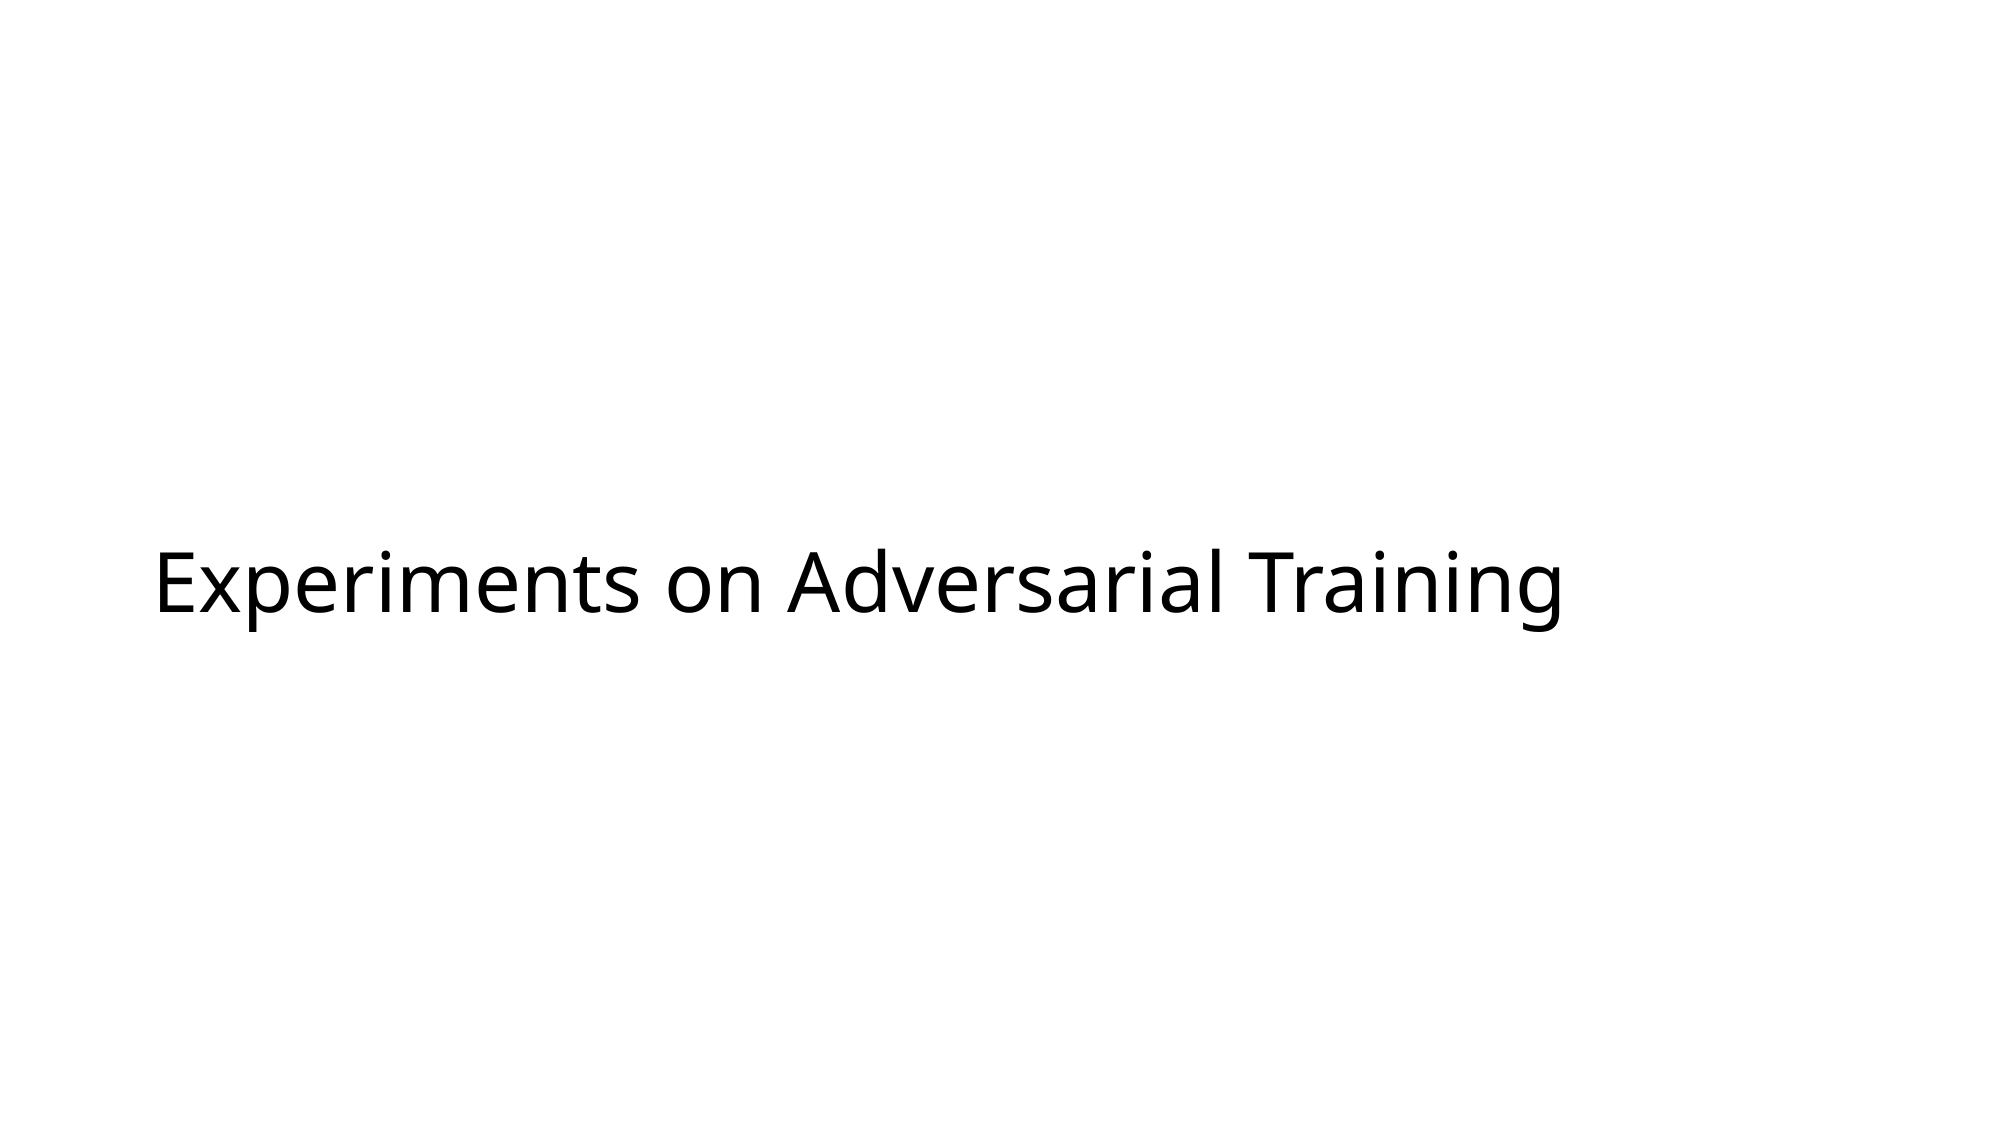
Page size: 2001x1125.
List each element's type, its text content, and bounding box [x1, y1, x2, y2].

title Experiments on Adversarial Training [137, 486, 1863, 639]
